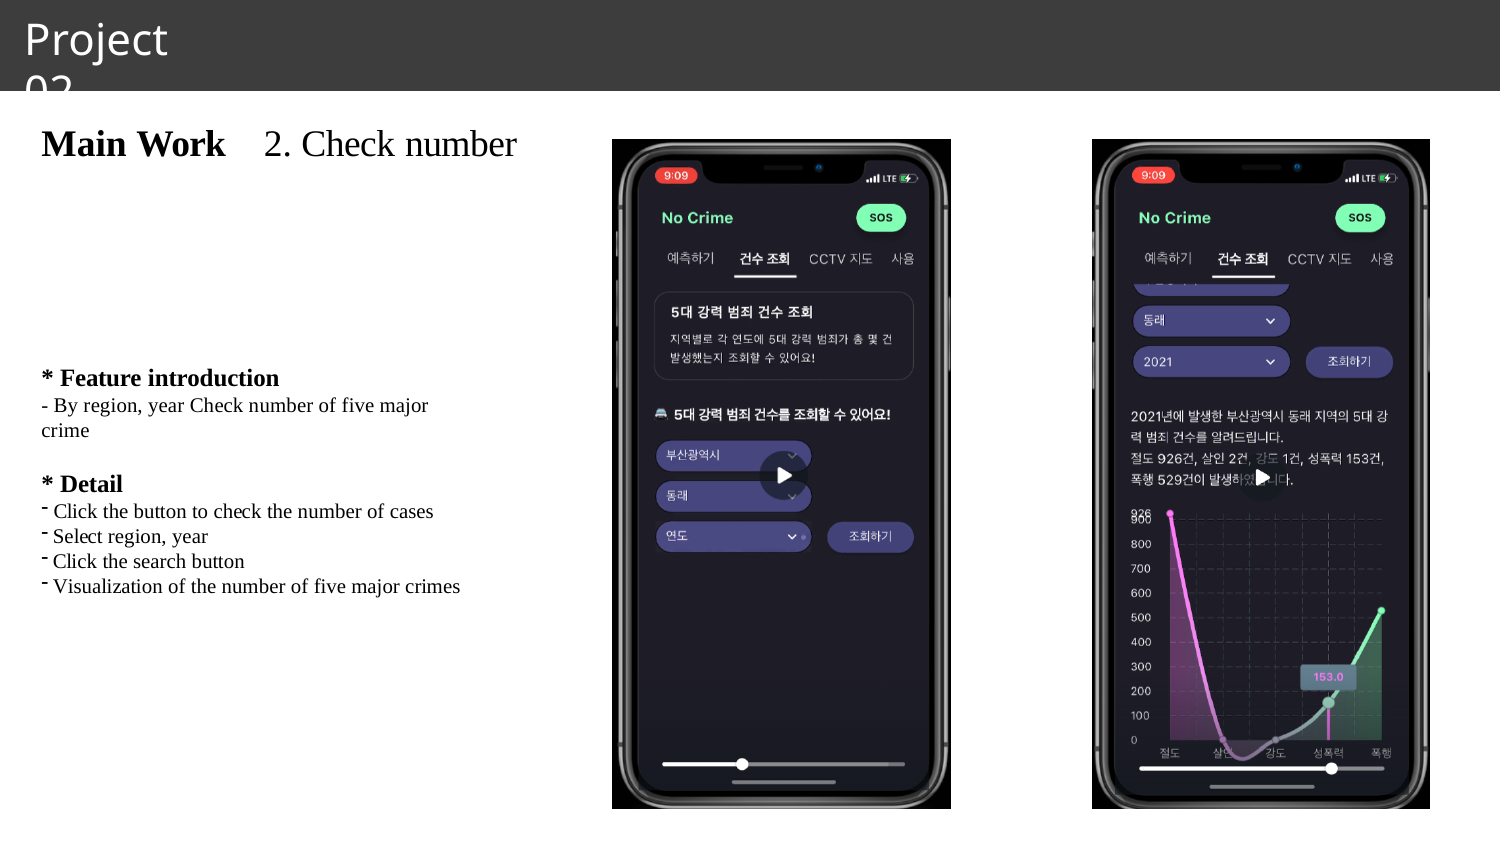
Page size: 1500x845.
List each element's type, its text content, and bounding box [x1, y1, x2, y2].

text_box Main Work [39, 116, 230, 164]
picture [612, 139, 951, 809]
text_box 2. Check number [261, 116, 518, 164]
picture [1092, 139, 1430, 809]
text_box * Feature introduction - By region, year Check number of five major crime * Detail Click the button to check the number of cases Select region, year Click the search button Visualization of the number of five major crimes [39, 359, 472, 598]
title Project 02. [22, 9, 235, 153]
